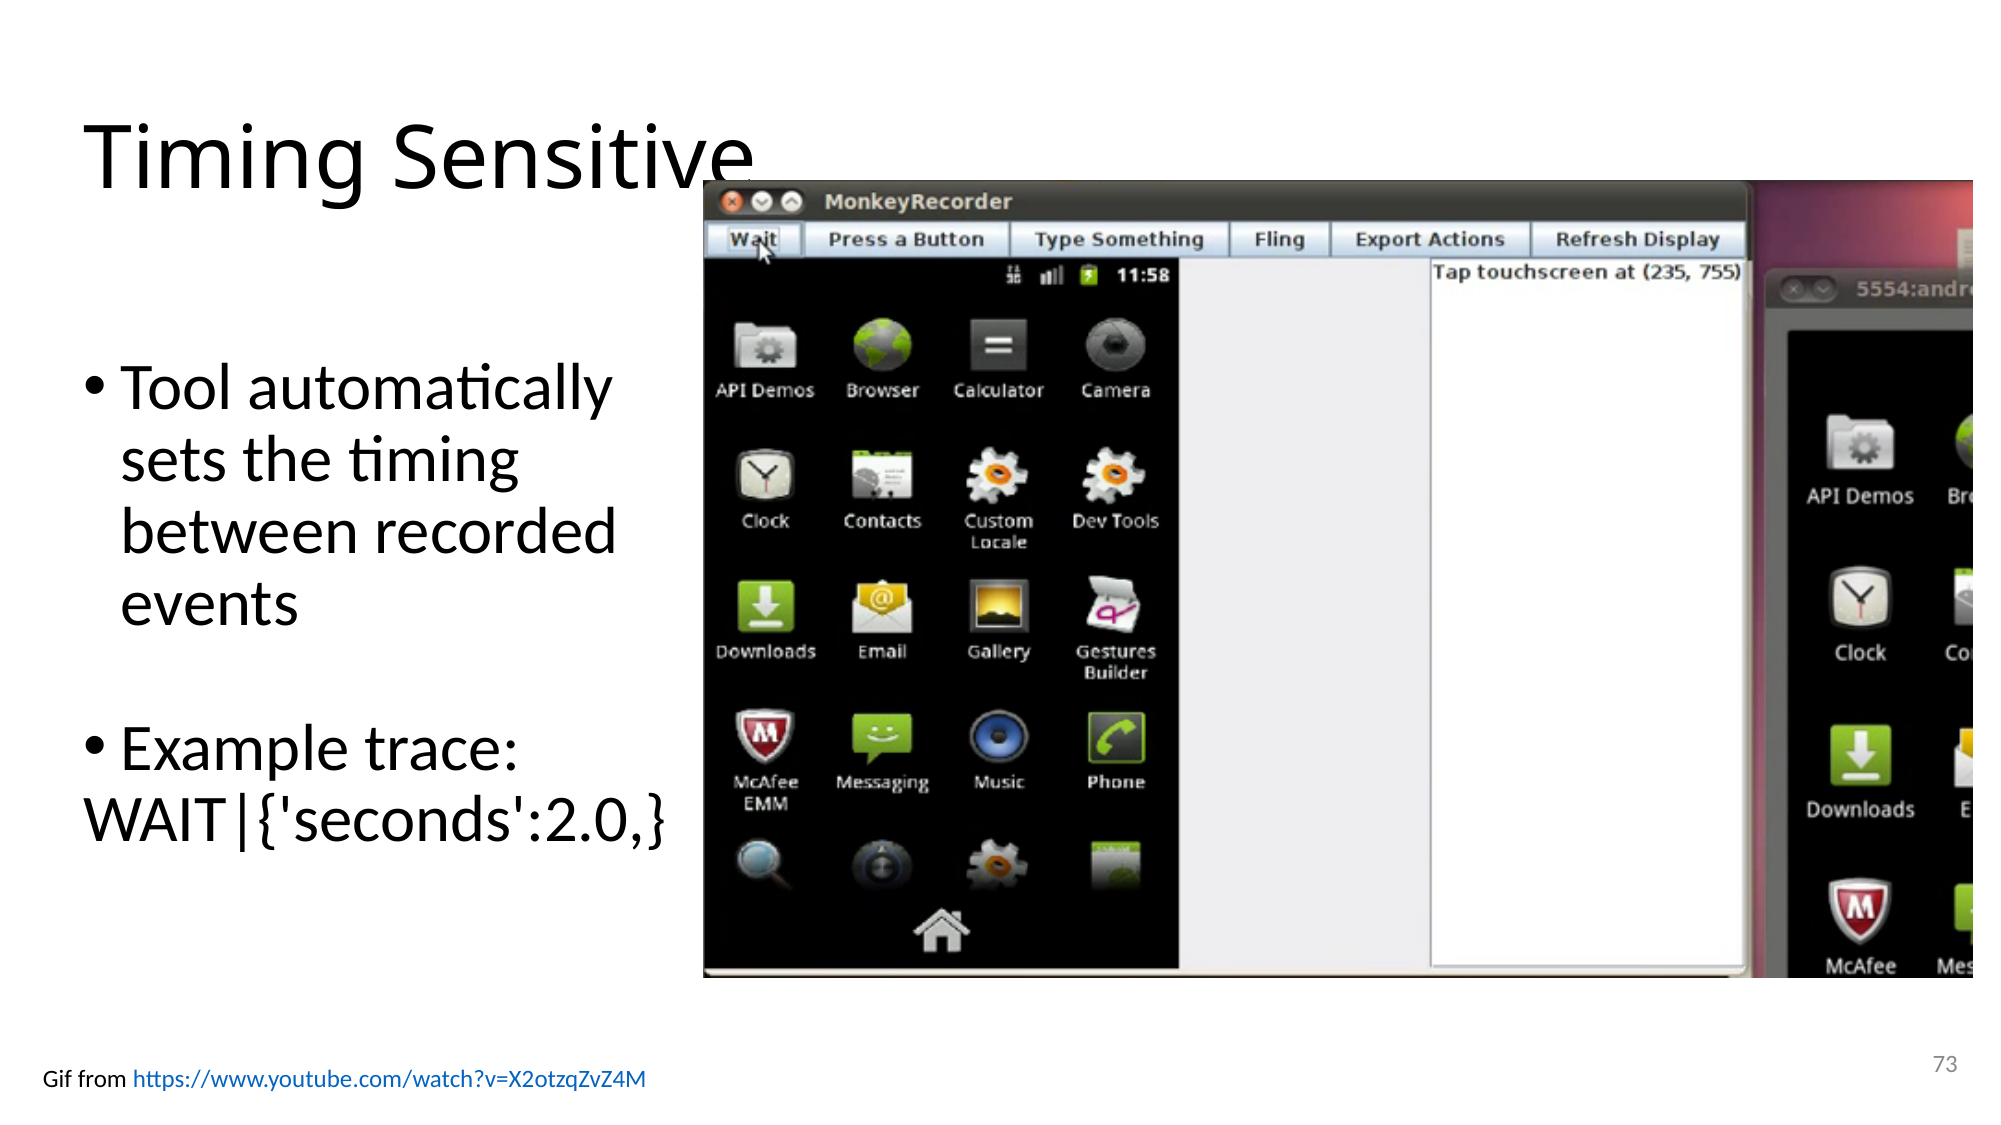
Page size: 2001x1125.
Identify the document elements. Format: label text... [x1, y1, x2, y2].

text_box Gif from https://www.youtube.com/watch?v=X2otzqZvZ4M [28, 1054, 662, 1100]
list Tool automatically sets the timing between recorded events Example trace: WAIT|{'seconds':2.0,} [68, 337, 689, 1000]
slide_number 73 [1853, 1019, 1974, 1106]
title Timing Sensitive [68, 97, 1932, 223]
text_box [703, 179, 1974, 979]
